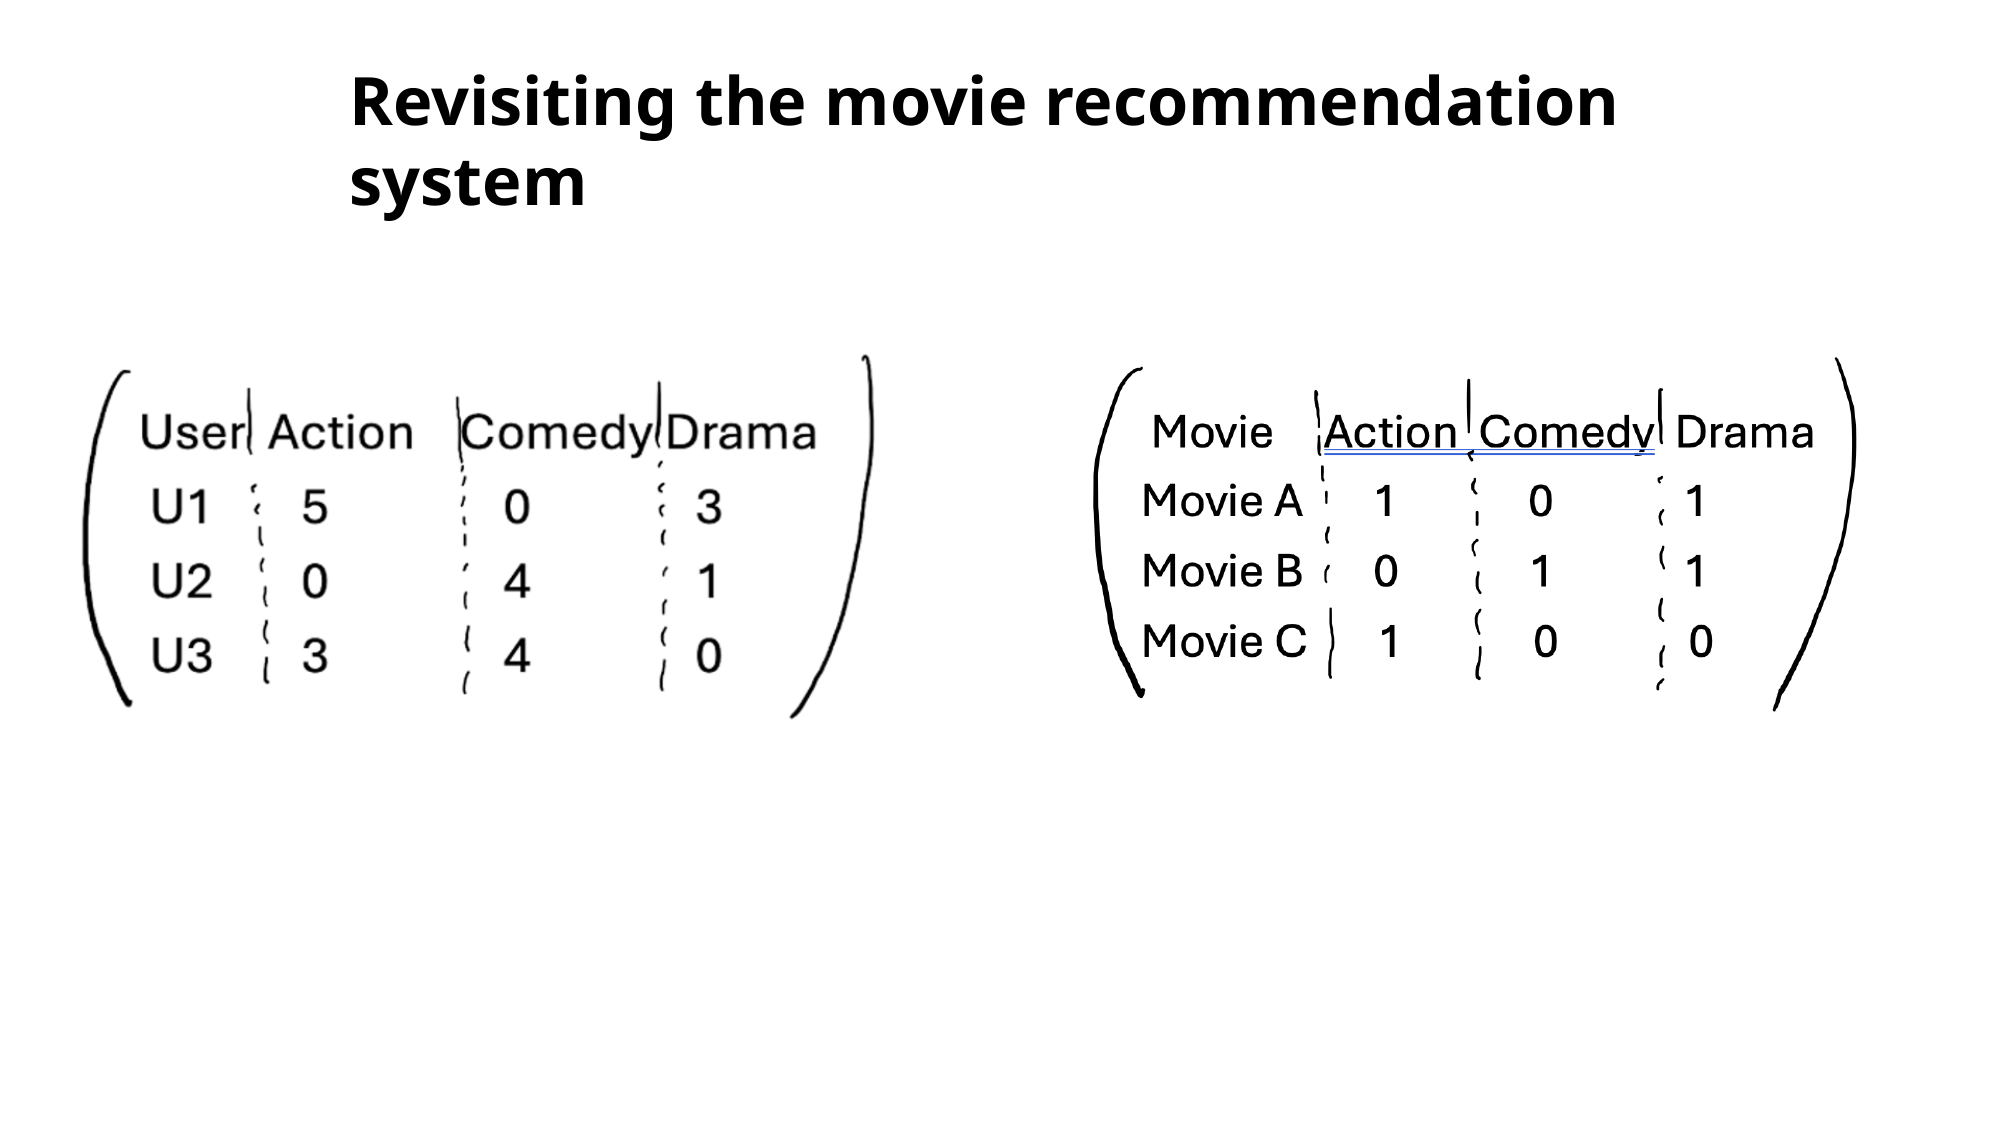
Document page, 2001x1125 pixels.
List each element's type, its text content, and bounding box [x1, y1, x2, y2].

picture [1066, 340, 1903, 745]
picture [65, 319, 934, 766]
text_box Revisiting the movie recommendation system [334, 51, 1802, 227]
